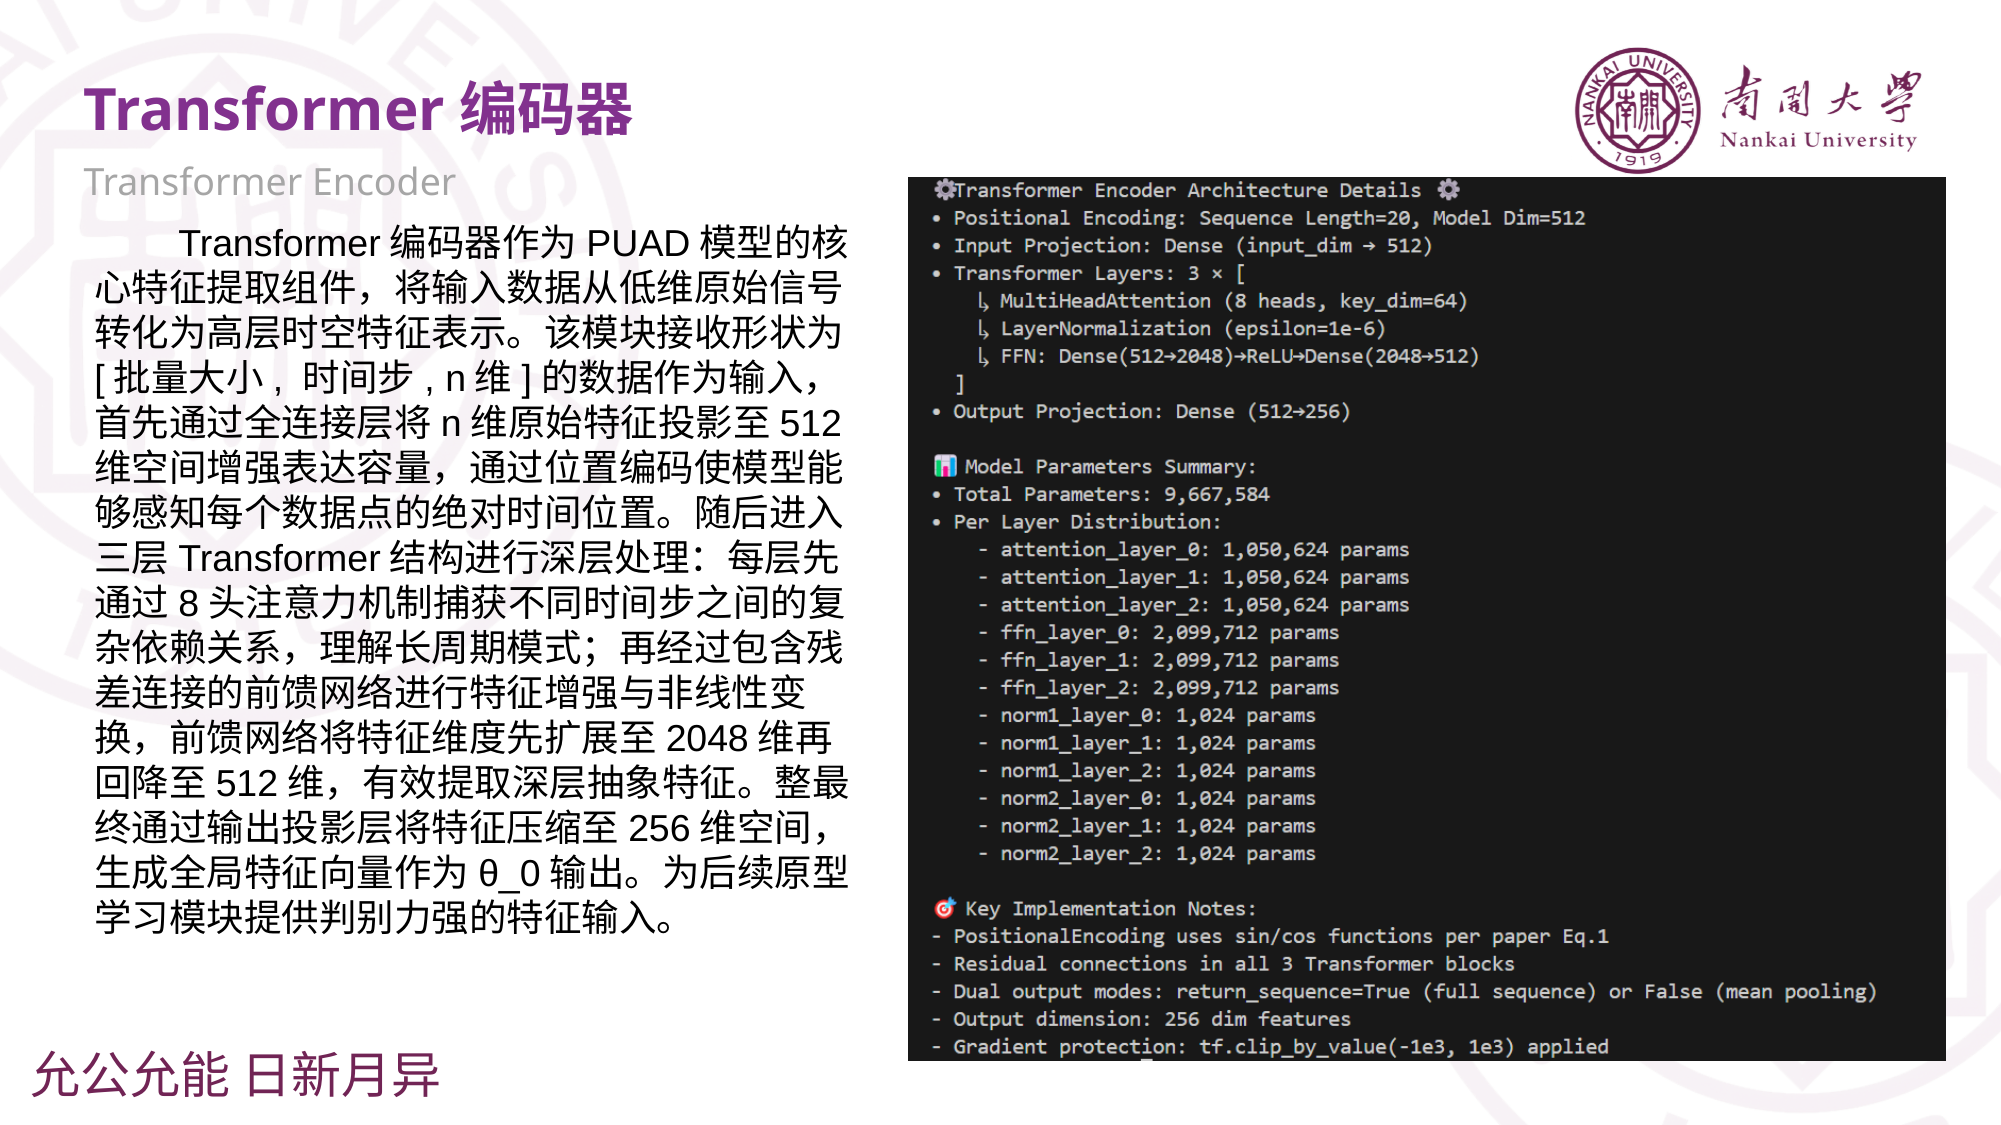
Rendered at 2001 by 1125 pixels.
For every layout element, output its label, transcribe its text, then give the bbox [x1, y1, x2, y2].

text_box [68, 64, 1428, 212]
text_box Transformer编码器作为PUAD模型的核心特征提取组件，将输入数据从低维原始信号转化为高层时空特征表示。该模块接收形状为[批量大小, 时间步, n维]的数据作为输入，首先通过全连接层将n维原始特征投影至512维空间增强表达容量，通过位置编码使模型能够感知每个数据点的绝对时间位置。随后进入三层Transformer结构进行深层处理：每层先通过8头注意力机制捕获不同时间步之间的复杂依赖关系，理解长周期模式；再经过包含残差连接的前馈网络进行特征增强与非线性变换，前馈网络将特征维度先扩展至2048维再回降至512维，有效提取深层抽象特征。整最终通过输出投影层将特征压缩至256维空间，生成全局特征向量作为θ_0输出。为后续原型学习模块提供判别力强的特征输入。 [79, 220, 876, 968]
picture [908, 45, 1946, 1062]
